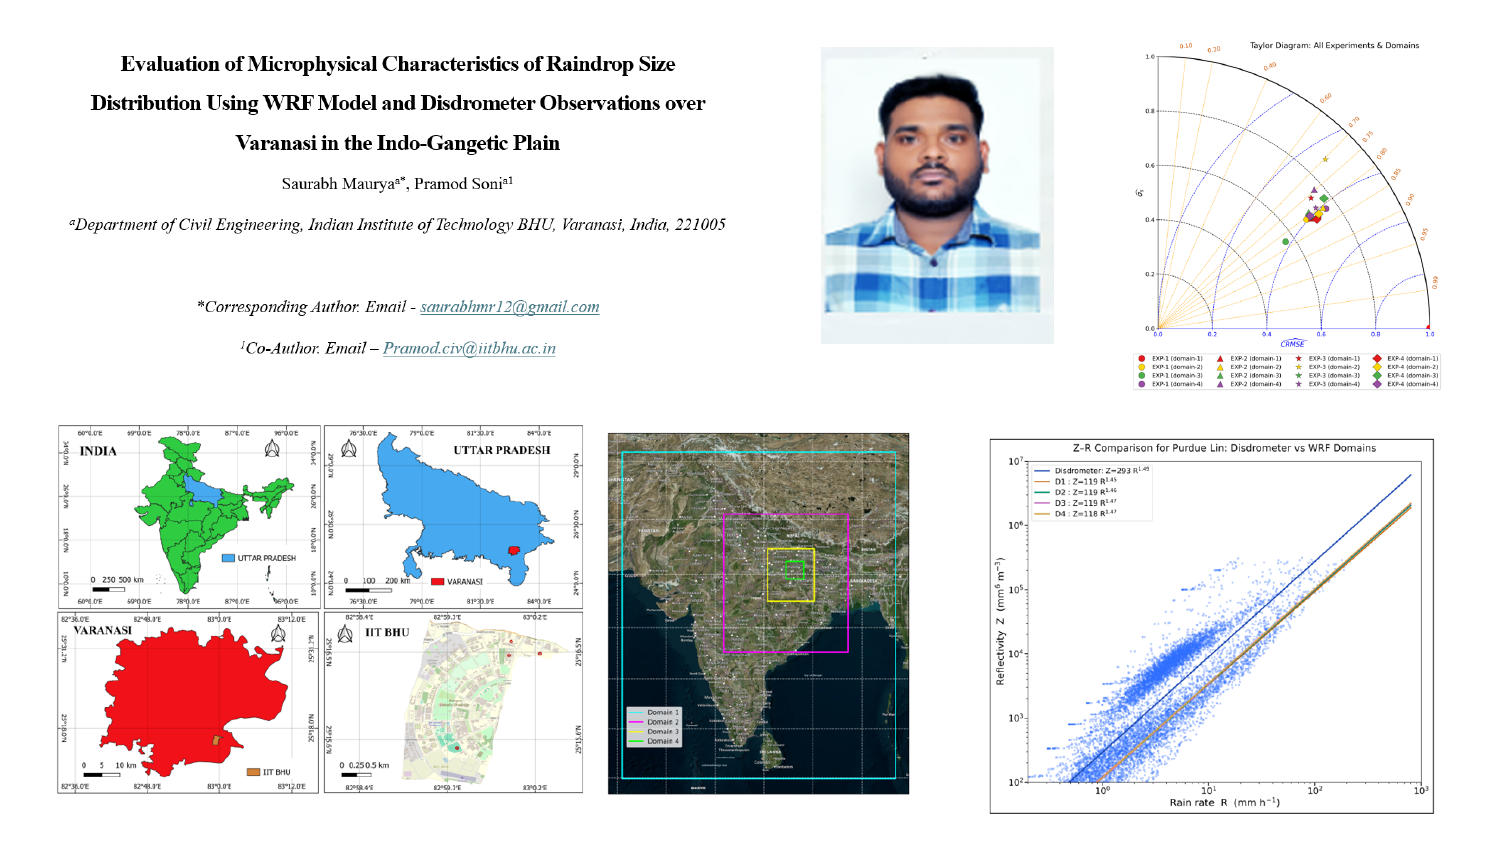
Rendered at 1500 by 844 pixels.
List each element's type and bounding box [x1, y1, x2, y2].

picture [820, 47, 1055, 344]
picture [39, 34, 751, 386]
picture [39, 399, 927, 810]
picture [1120, 22, 1492, 400]
picture [975, 425, 1441, 824]
